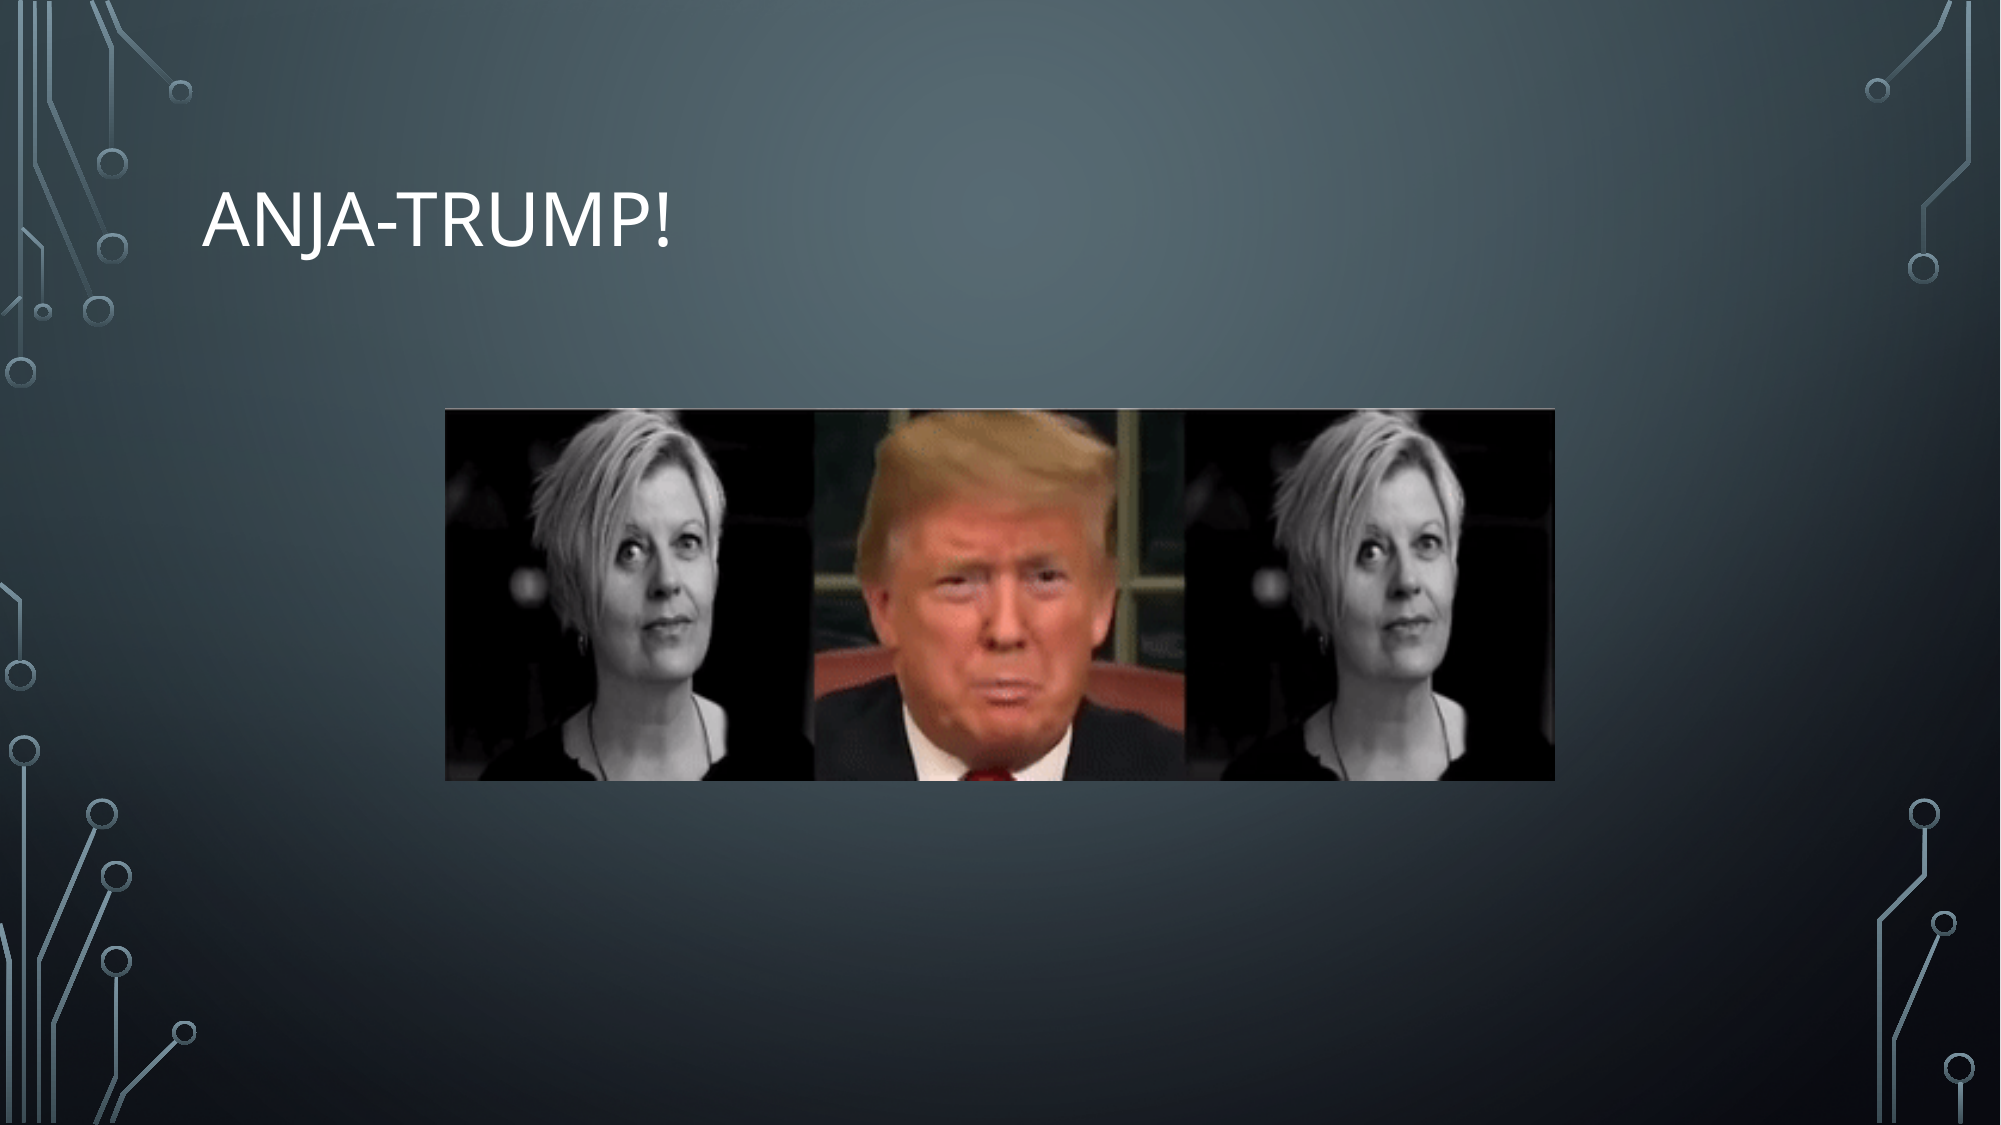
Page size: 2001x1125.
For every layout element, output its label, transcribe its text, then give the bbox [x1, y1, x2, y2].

title ANJA-TRUMP! [187, 101, 1813, 344]
picture [445, 408, 1555, 782]
